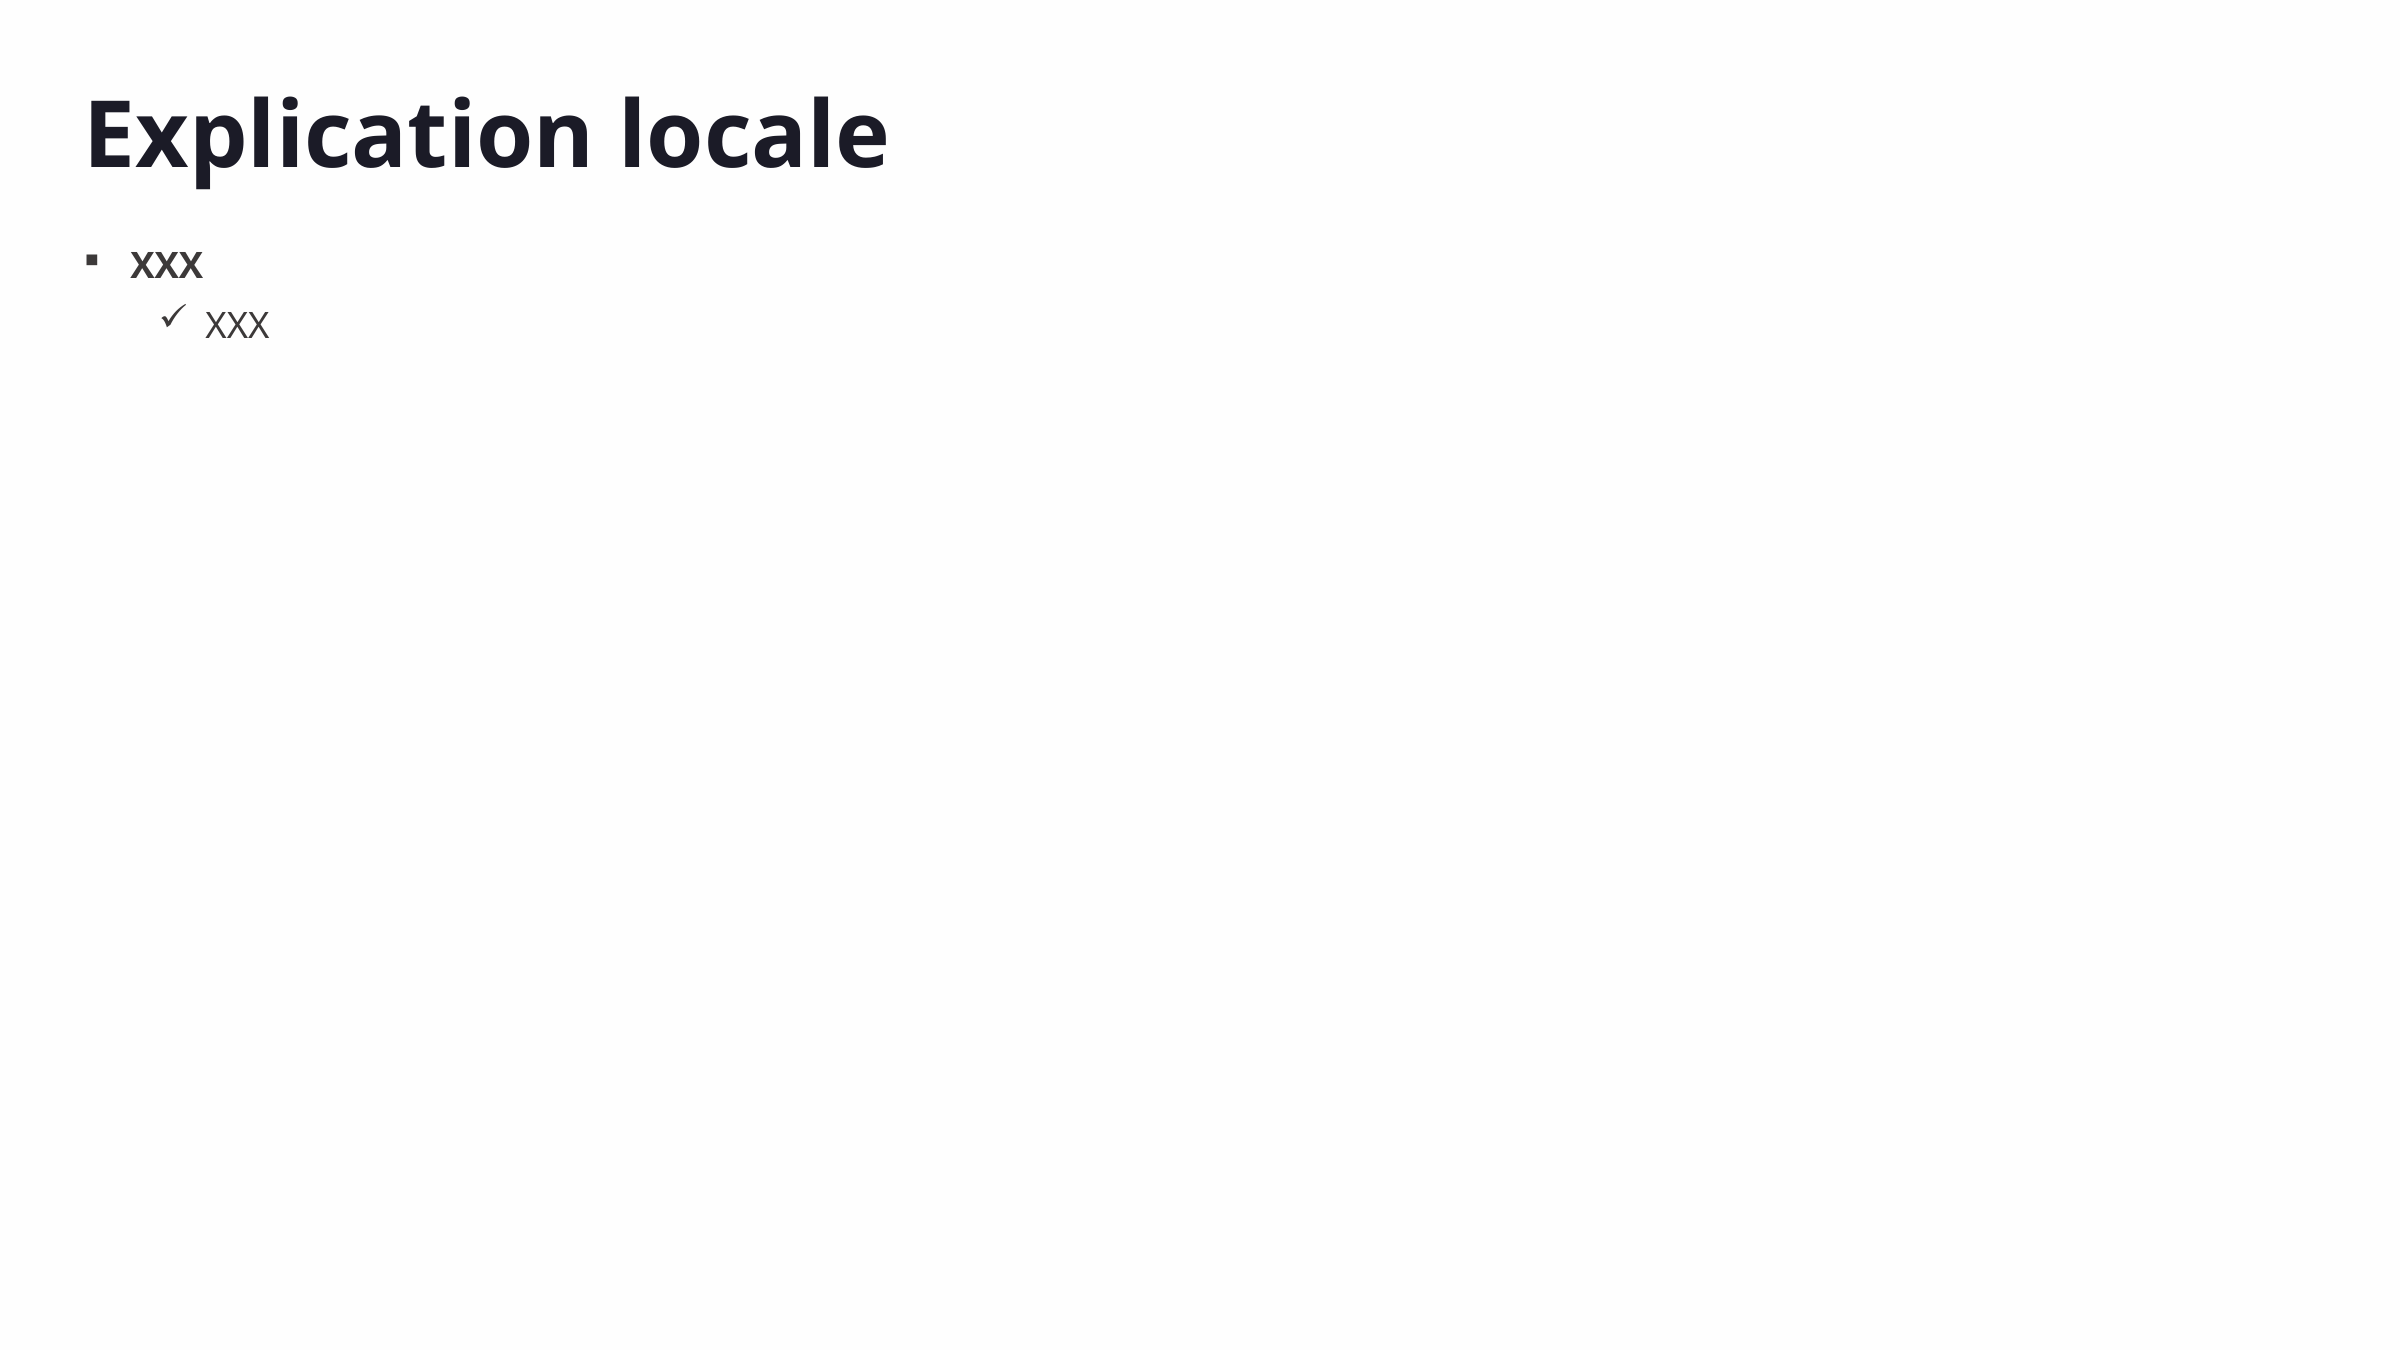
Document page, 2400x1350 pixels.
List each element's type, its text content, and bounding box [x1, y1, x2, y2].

text_box Explication locale [83, 70, 2315, 187]
text_box XXX XXX [83, 226, 1107, 405]
